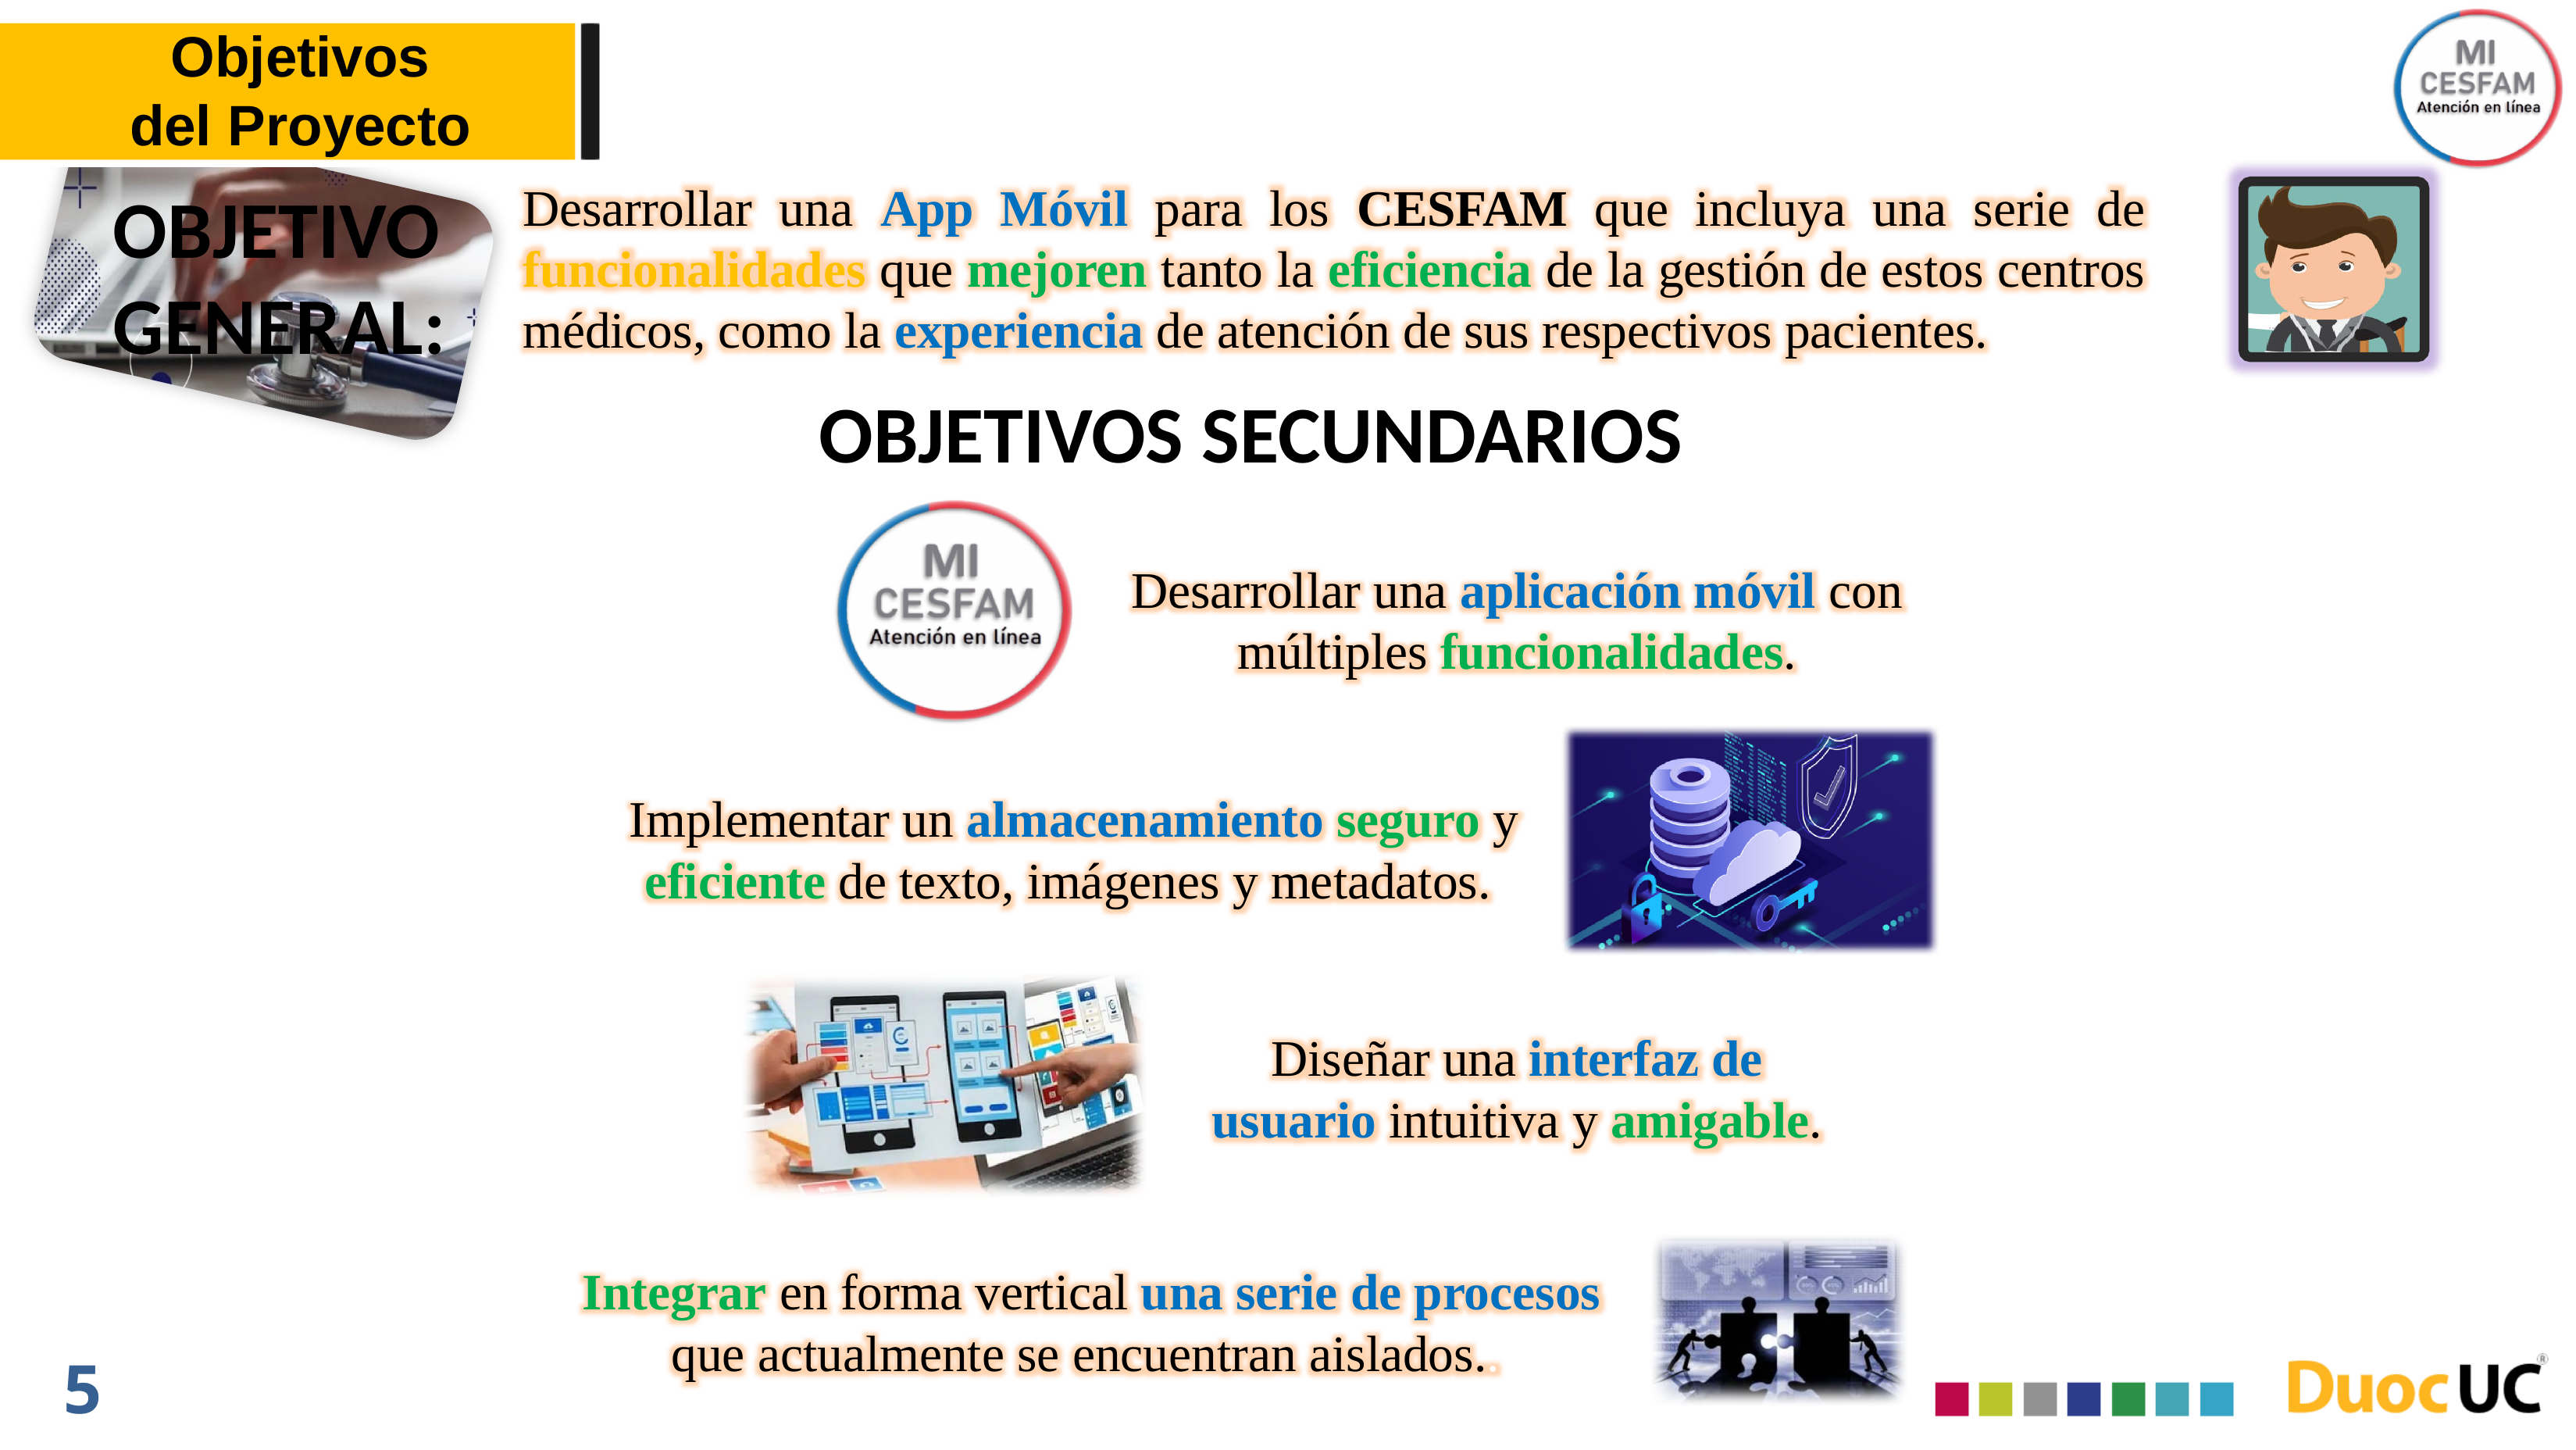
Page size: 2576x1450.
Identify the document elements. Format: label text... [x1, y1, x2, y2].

picture [2242, 180, 2425, 358]
text_box Desarrollar una App Móvil para los CESFAM que incluya una serie de funcionalidades que mejoren tanto la eficiencia de la gestión de estos centros médicos, como la experiencia de atención de sus respectivos pacientes. [511, 169, 2157, 365]
text_box OBJETIVOS SECUNDARIOS [799, 373, 1704, 489]
text_box 5 [0, 1337, 186, 1438]
picture [829, 493, 1079, 730]
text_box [555, 1233, 1909, 1408]
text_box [593, 724, 1940, 956]
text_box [740, 972, 1839, 1199]
text_box Desarrollar una aplicación móvil con múltiples funcionalidades. [1094, 551, 1940, 685]
picture [1926, 1349, 2556, 1426]
picture [2387, 4, 2567, 175]
picture [0, 21, 605, 440]
